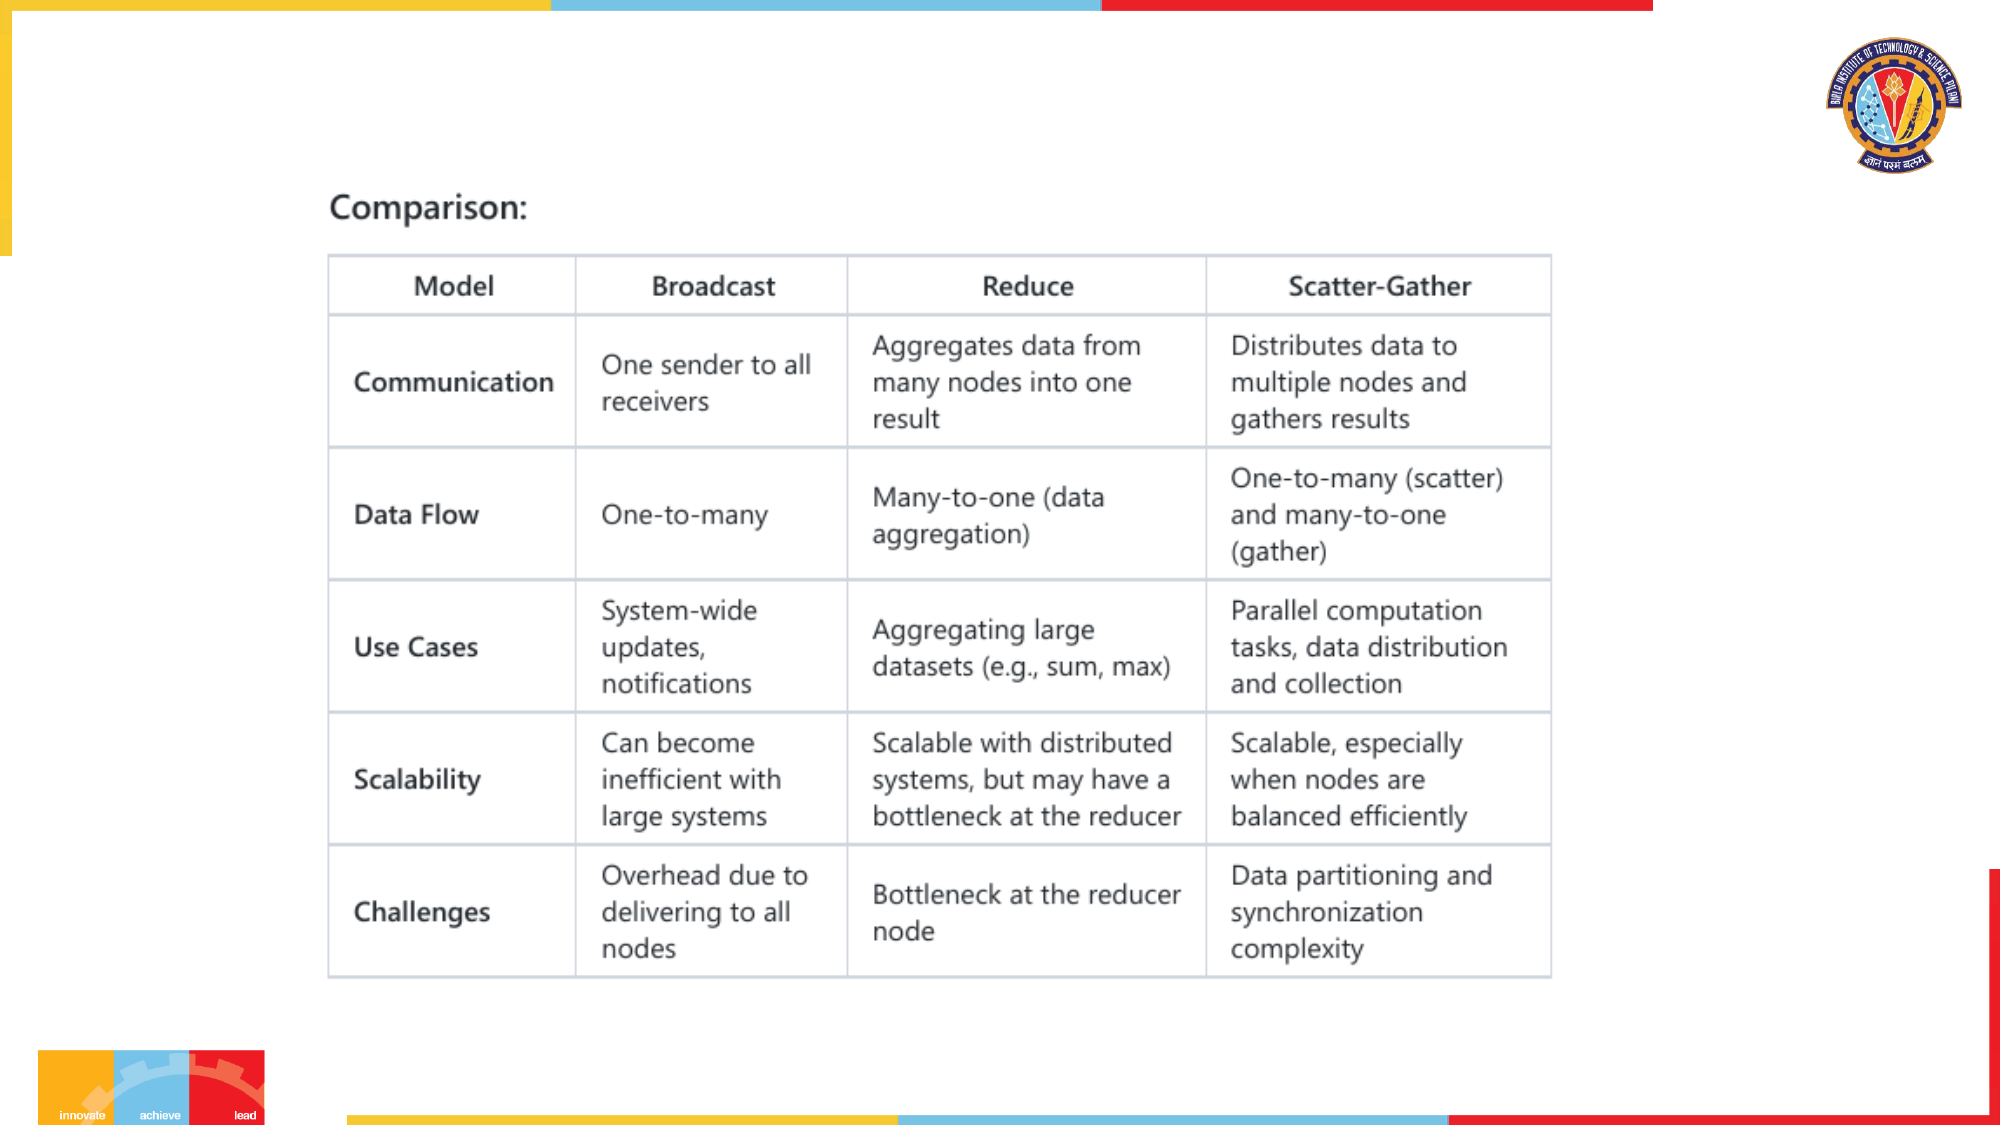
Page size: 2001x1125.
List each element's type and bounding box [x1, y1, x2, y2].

picture [347, 869, 2000, 1125]
picture [1826, 37, 1962, 174]
picture [299, 173, 1596, 1014]
picture [38, 1050, 265, 1125]
picture [0, 0, 1653, 256]
